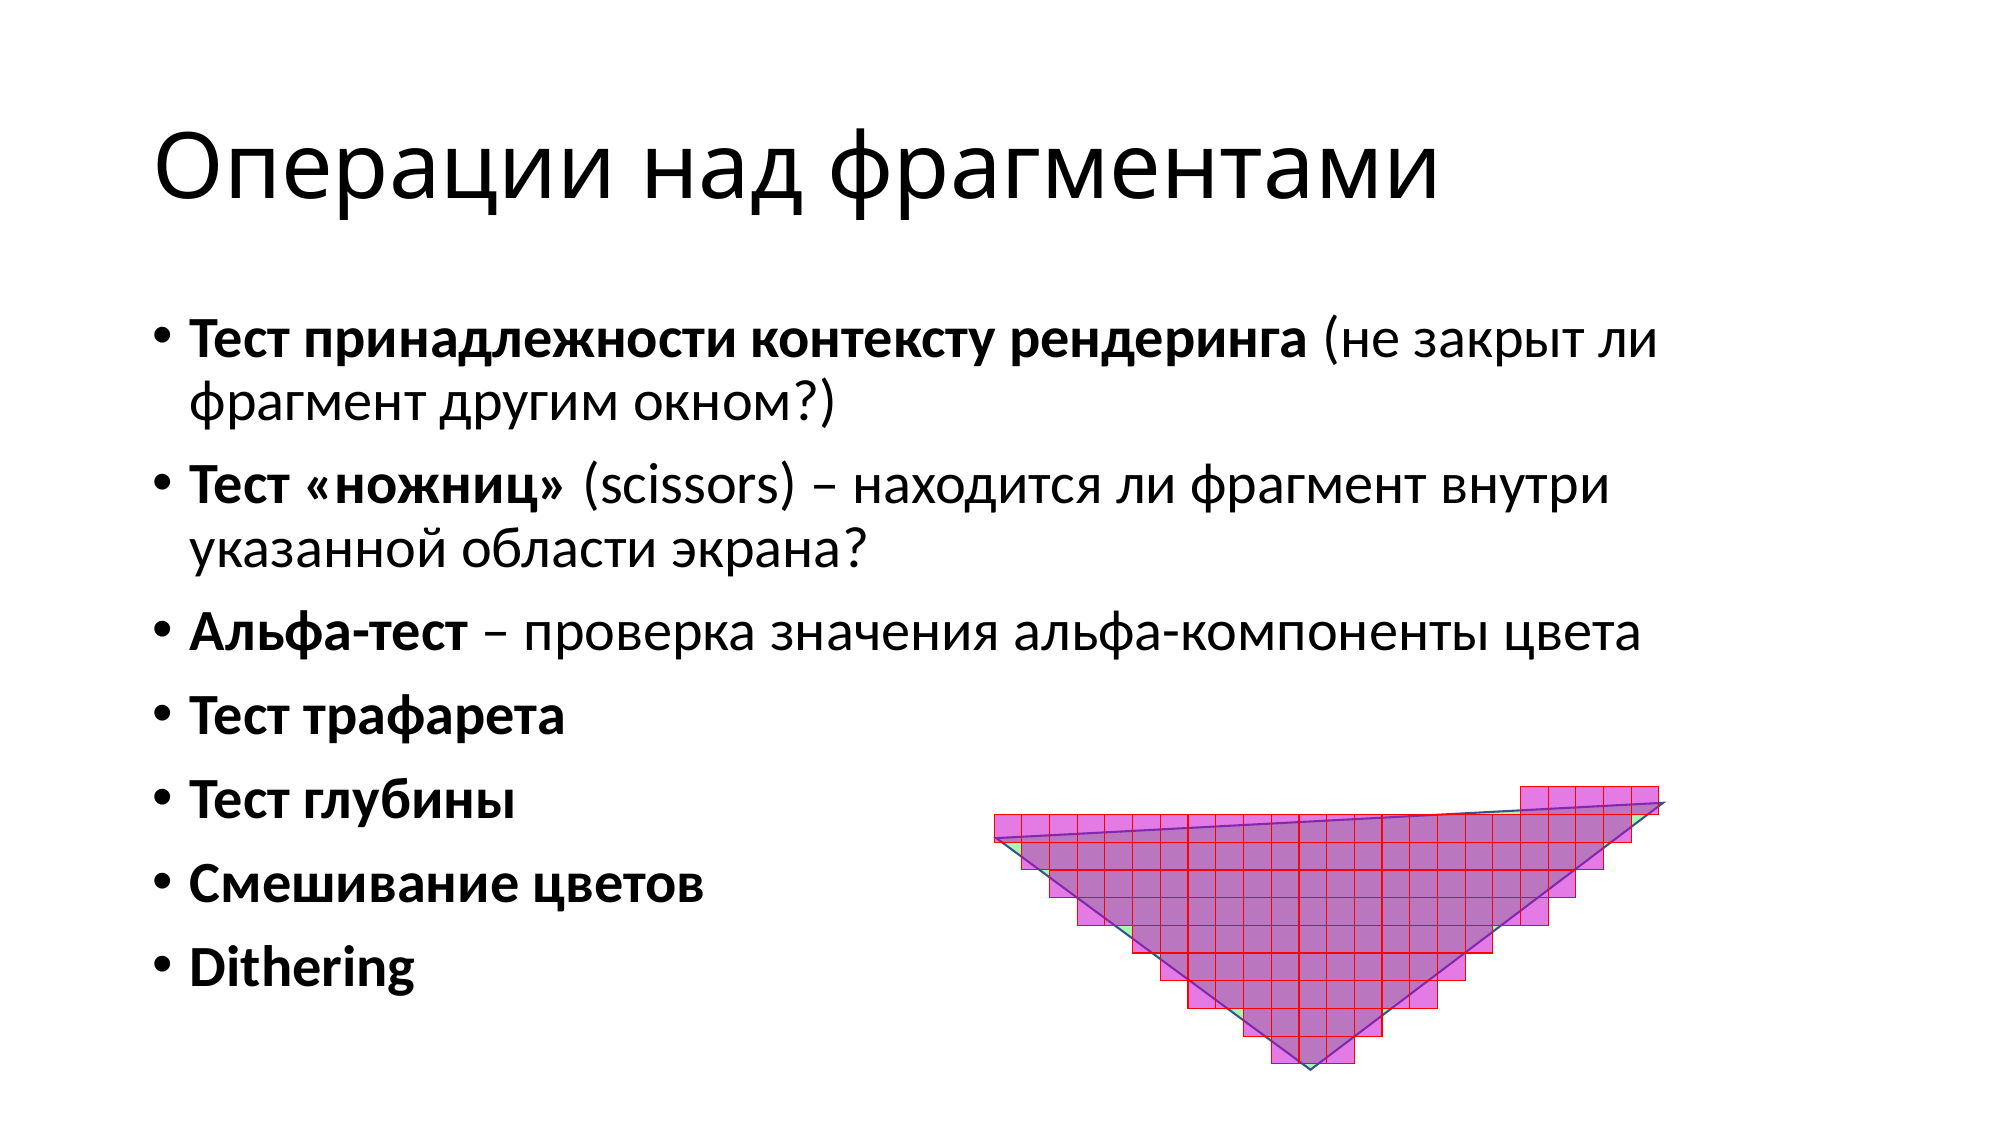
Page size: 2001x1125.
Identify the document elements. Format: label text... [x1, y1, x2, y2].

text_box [994, 786, 1671, 1069]
list Тест принадлежности контексту рендеринга (не закрыт ли фрагмент другим окном?) Тест «ножниц» (scissors) – находится ли фрагмент внутри указанной области экрана? Альфа-тест – проверка значения альфа-компоненты цвета Тест трафарета Тест глубины Смешивание цветов Dithering [137, 299, 1863, 1014]
title Операции над фрагментами [137, 59, 1863, 278]
